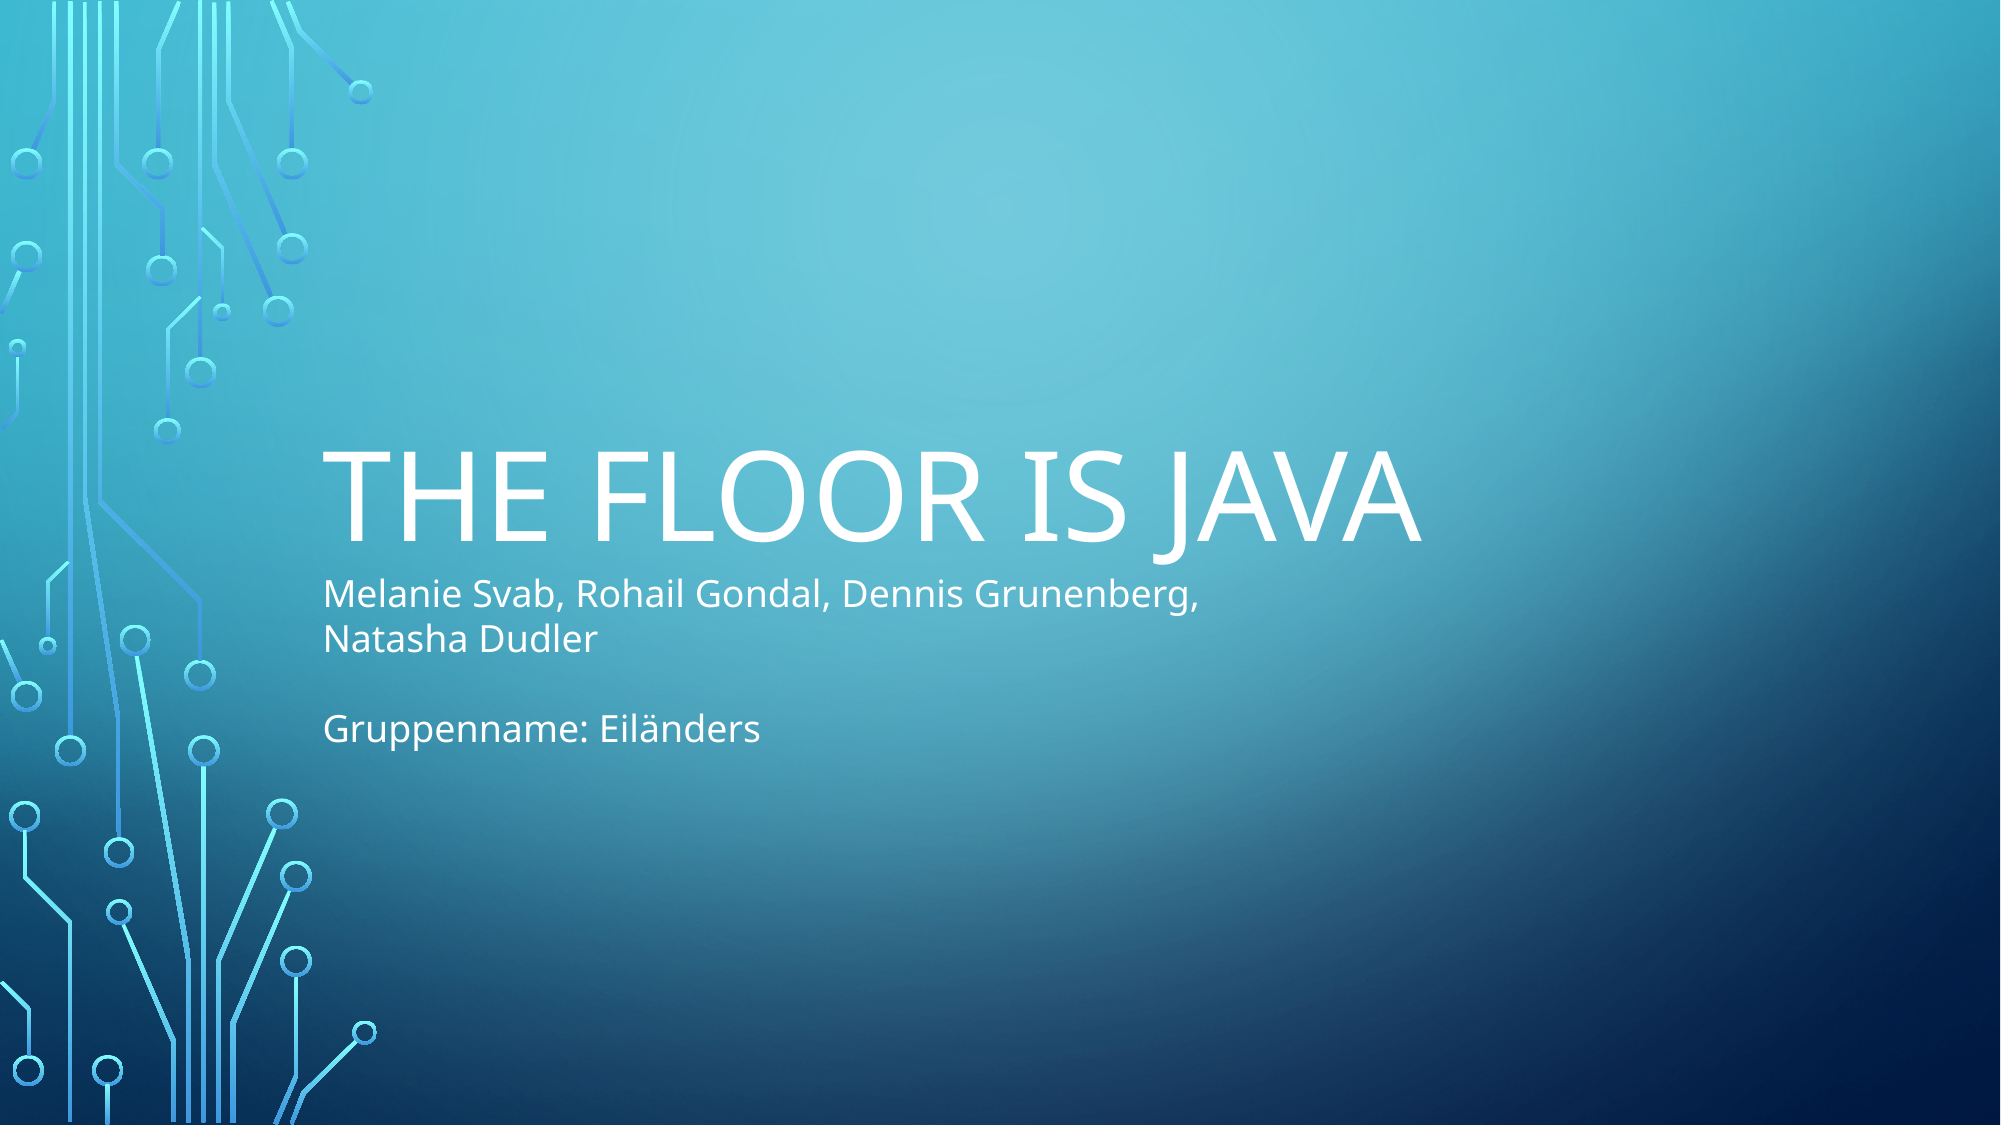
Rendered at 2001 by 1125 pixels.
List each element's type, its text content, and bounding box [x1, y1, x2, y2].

text_box Melanie Svab, Rohail Gondal, Dennis Grunenberg, Natasha Dudler Gruppenname: Eiländers [307, 562, 1365, 758]
title the floor is java [307, 184, 1750, 576]
